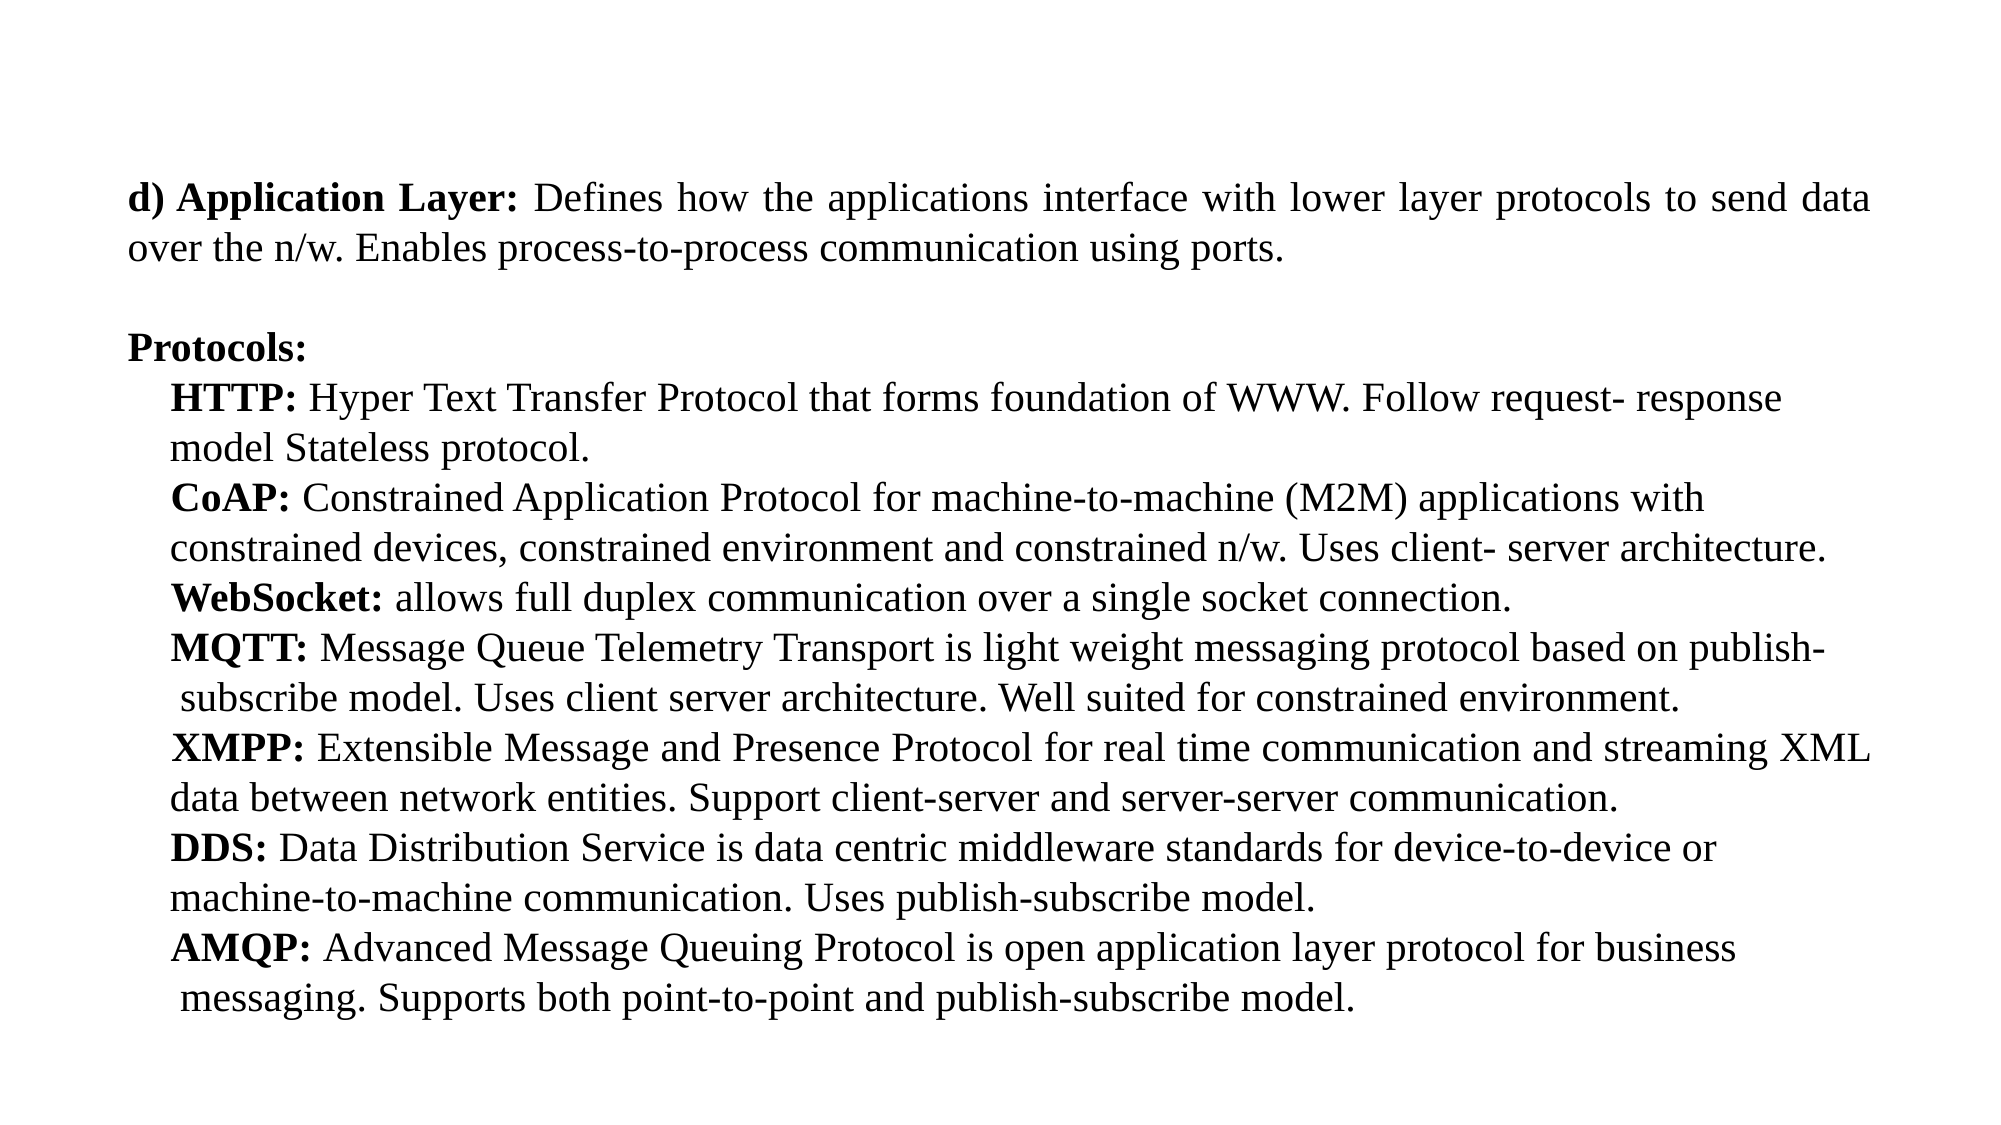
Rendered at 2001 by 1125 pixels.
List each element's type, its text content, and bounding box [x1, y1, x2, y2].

text_box d) Application Layer: Defines how the applications interface with lower layer protocols to send data over the n/w. Enables process-to-process communication using ports. Protocols:  HTTP: Hyper Text Transfer Protocol that forms foundation of WWW. Follow request- response model Stateless protocol.  CoAP: Constrained Application Protocol for machine-to-machine (M2M) applications with constrained devices, constrained environment and constrained n/w. Uses client- server architecture.  WebSocket: allows full duplex communication over a single socket connection.  MQTT: Message Queue Telemetry Transport is light weight messaging protocol based on publish- subscribe model. Uses client server architecture. Well suited for constrained environment.  XMPP: Extensible Message and Presence Protocol for real time communication and streaming XML data between network entities. Support client-server and server-server communication.  DDS: Data Distribution Service is data centric middleware standards for device-to-device or machine-to-machine communication. Uses publish-subscribe model.  AMQP: Advanced Message Queuing Protocol is open application layer protocol for business messaging. Supports both point-to-point and publish-subscribe model. [112, 112, 1887, 1028]
